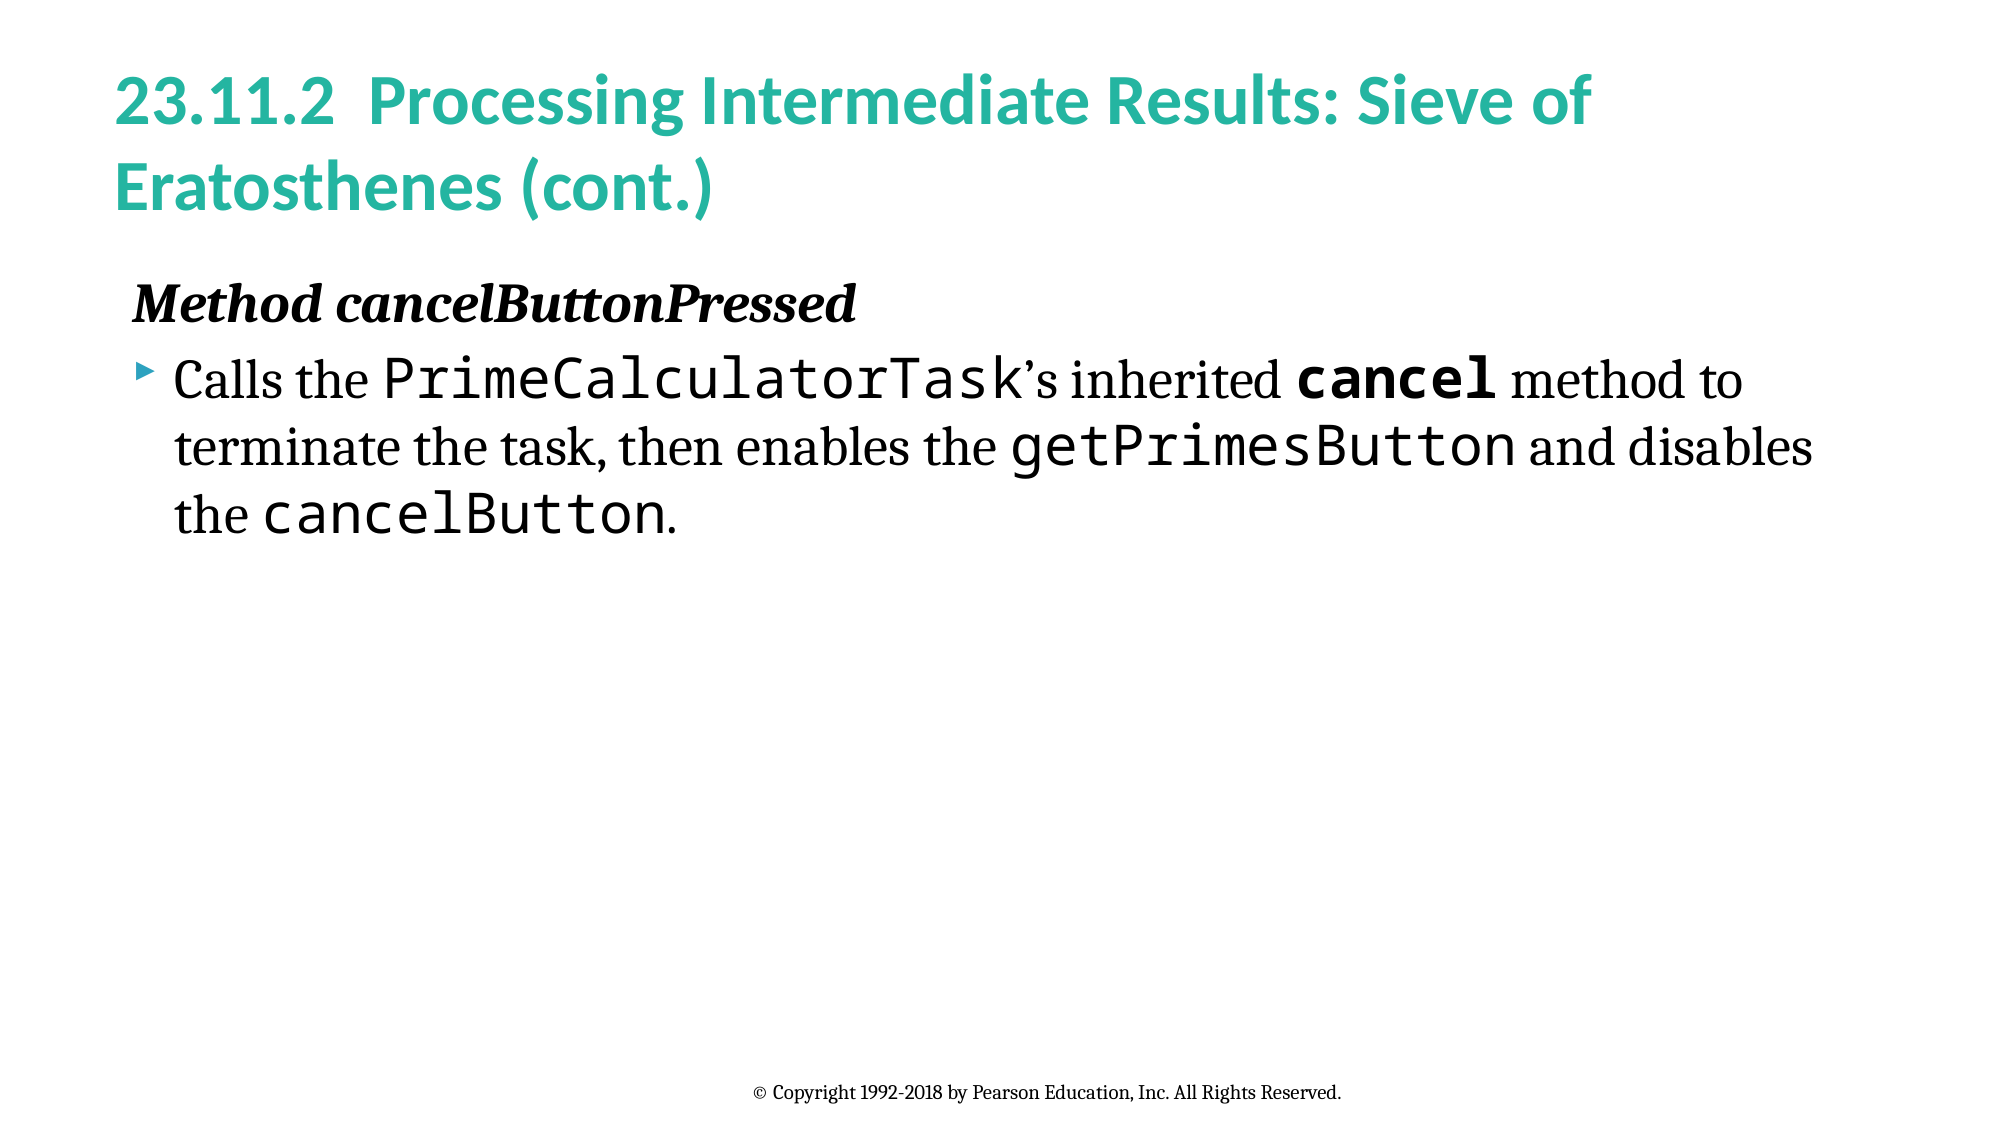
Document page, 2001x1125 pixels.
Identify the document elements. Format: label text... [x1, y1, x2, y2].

footer © Copyright 1992-2018 by Pearson Education, Inc. All Rights Reserved. [736, 1051, 1892, 1112]
title 23.11.2 Processing Intermediate Results: Sieve of Eratosthenes (cont.) [99, 45, 1900, 233]
list Method cancelButtonPressed Calls the PrimeCalculatorTask’s inherited cancel method to terminate the task, then enables the getPrimesButton and disables the cancelButton. [99, 258, 1900, 1001]
